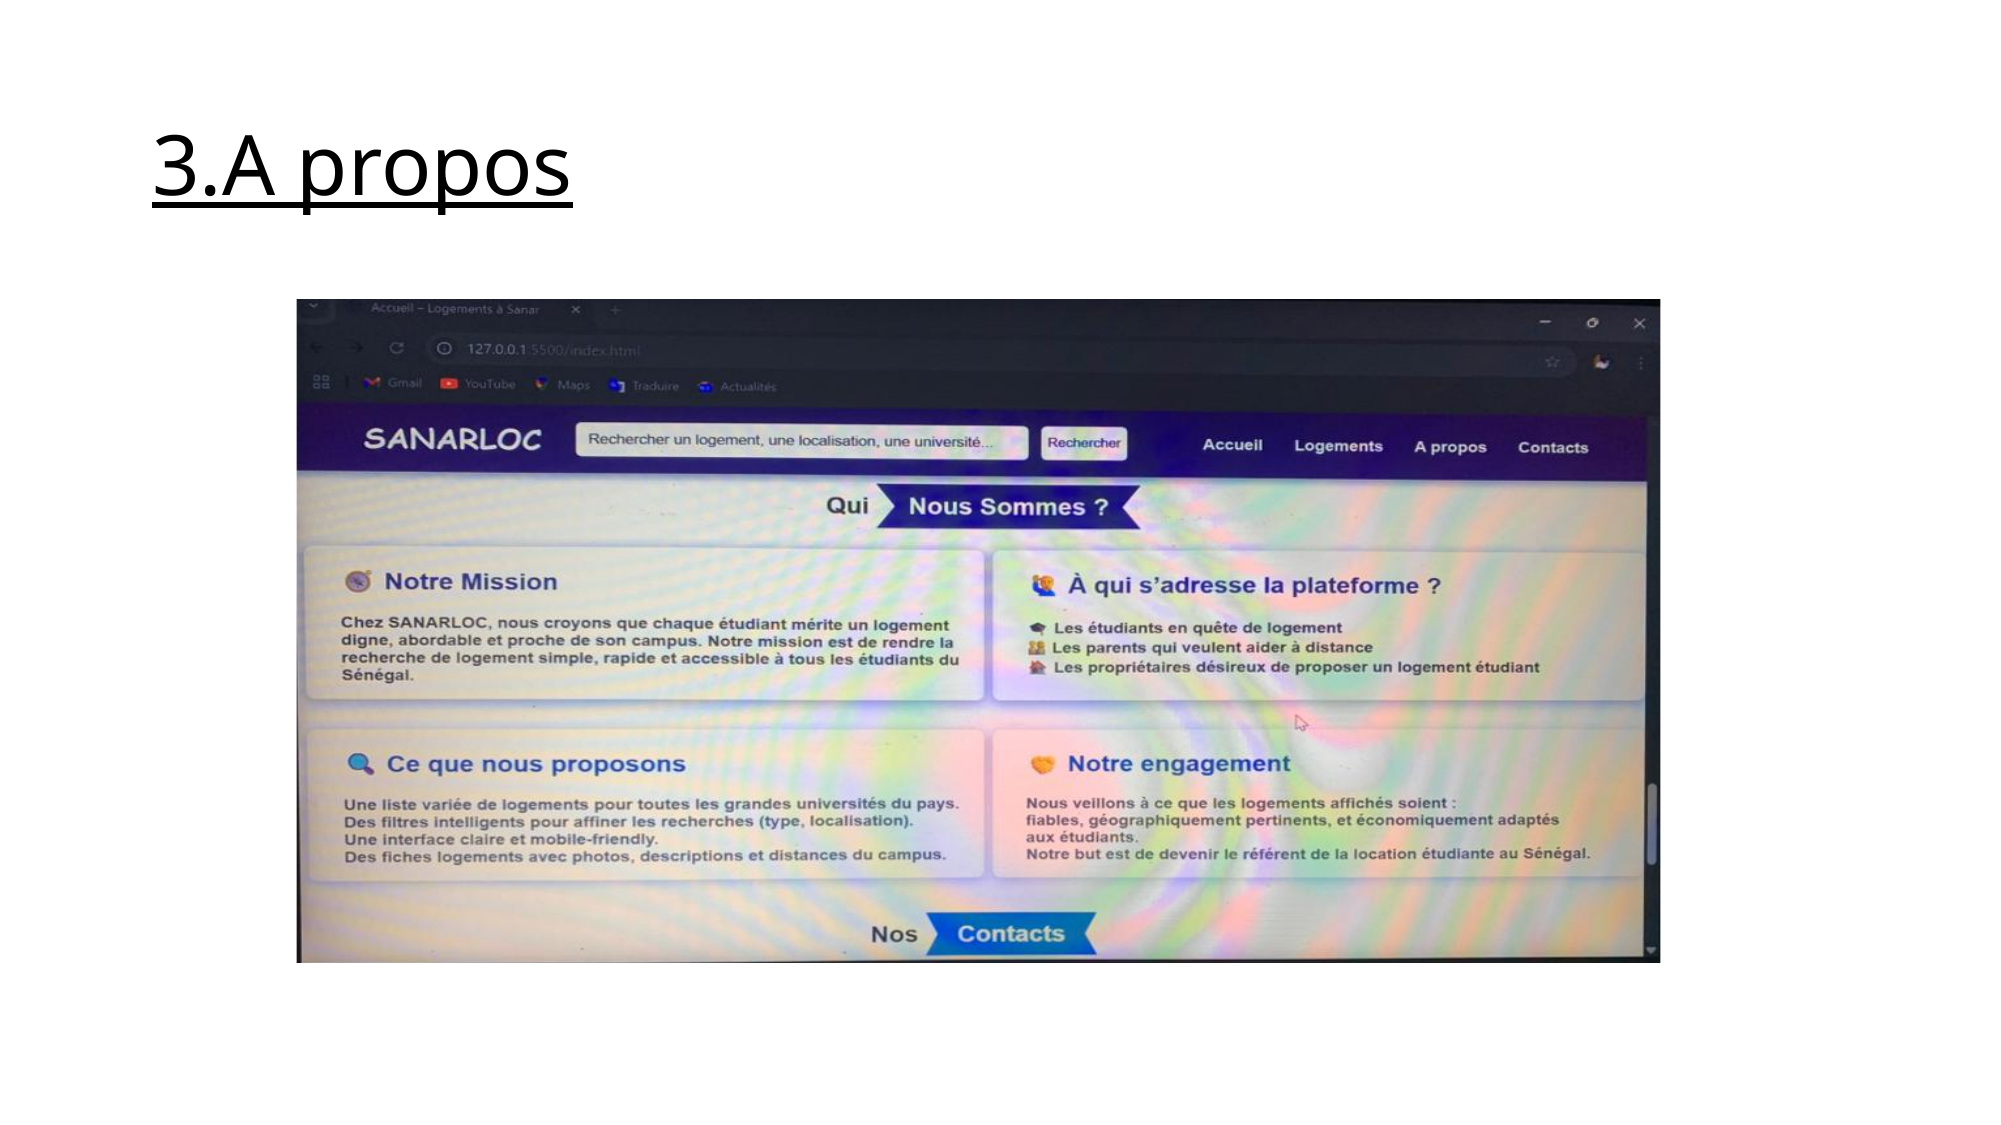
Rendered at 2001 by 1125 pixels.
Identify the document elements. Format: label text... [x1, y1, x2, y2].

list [296, 299, 1661, 963]
title 3.A propos [137, 59, 1863, 278]
